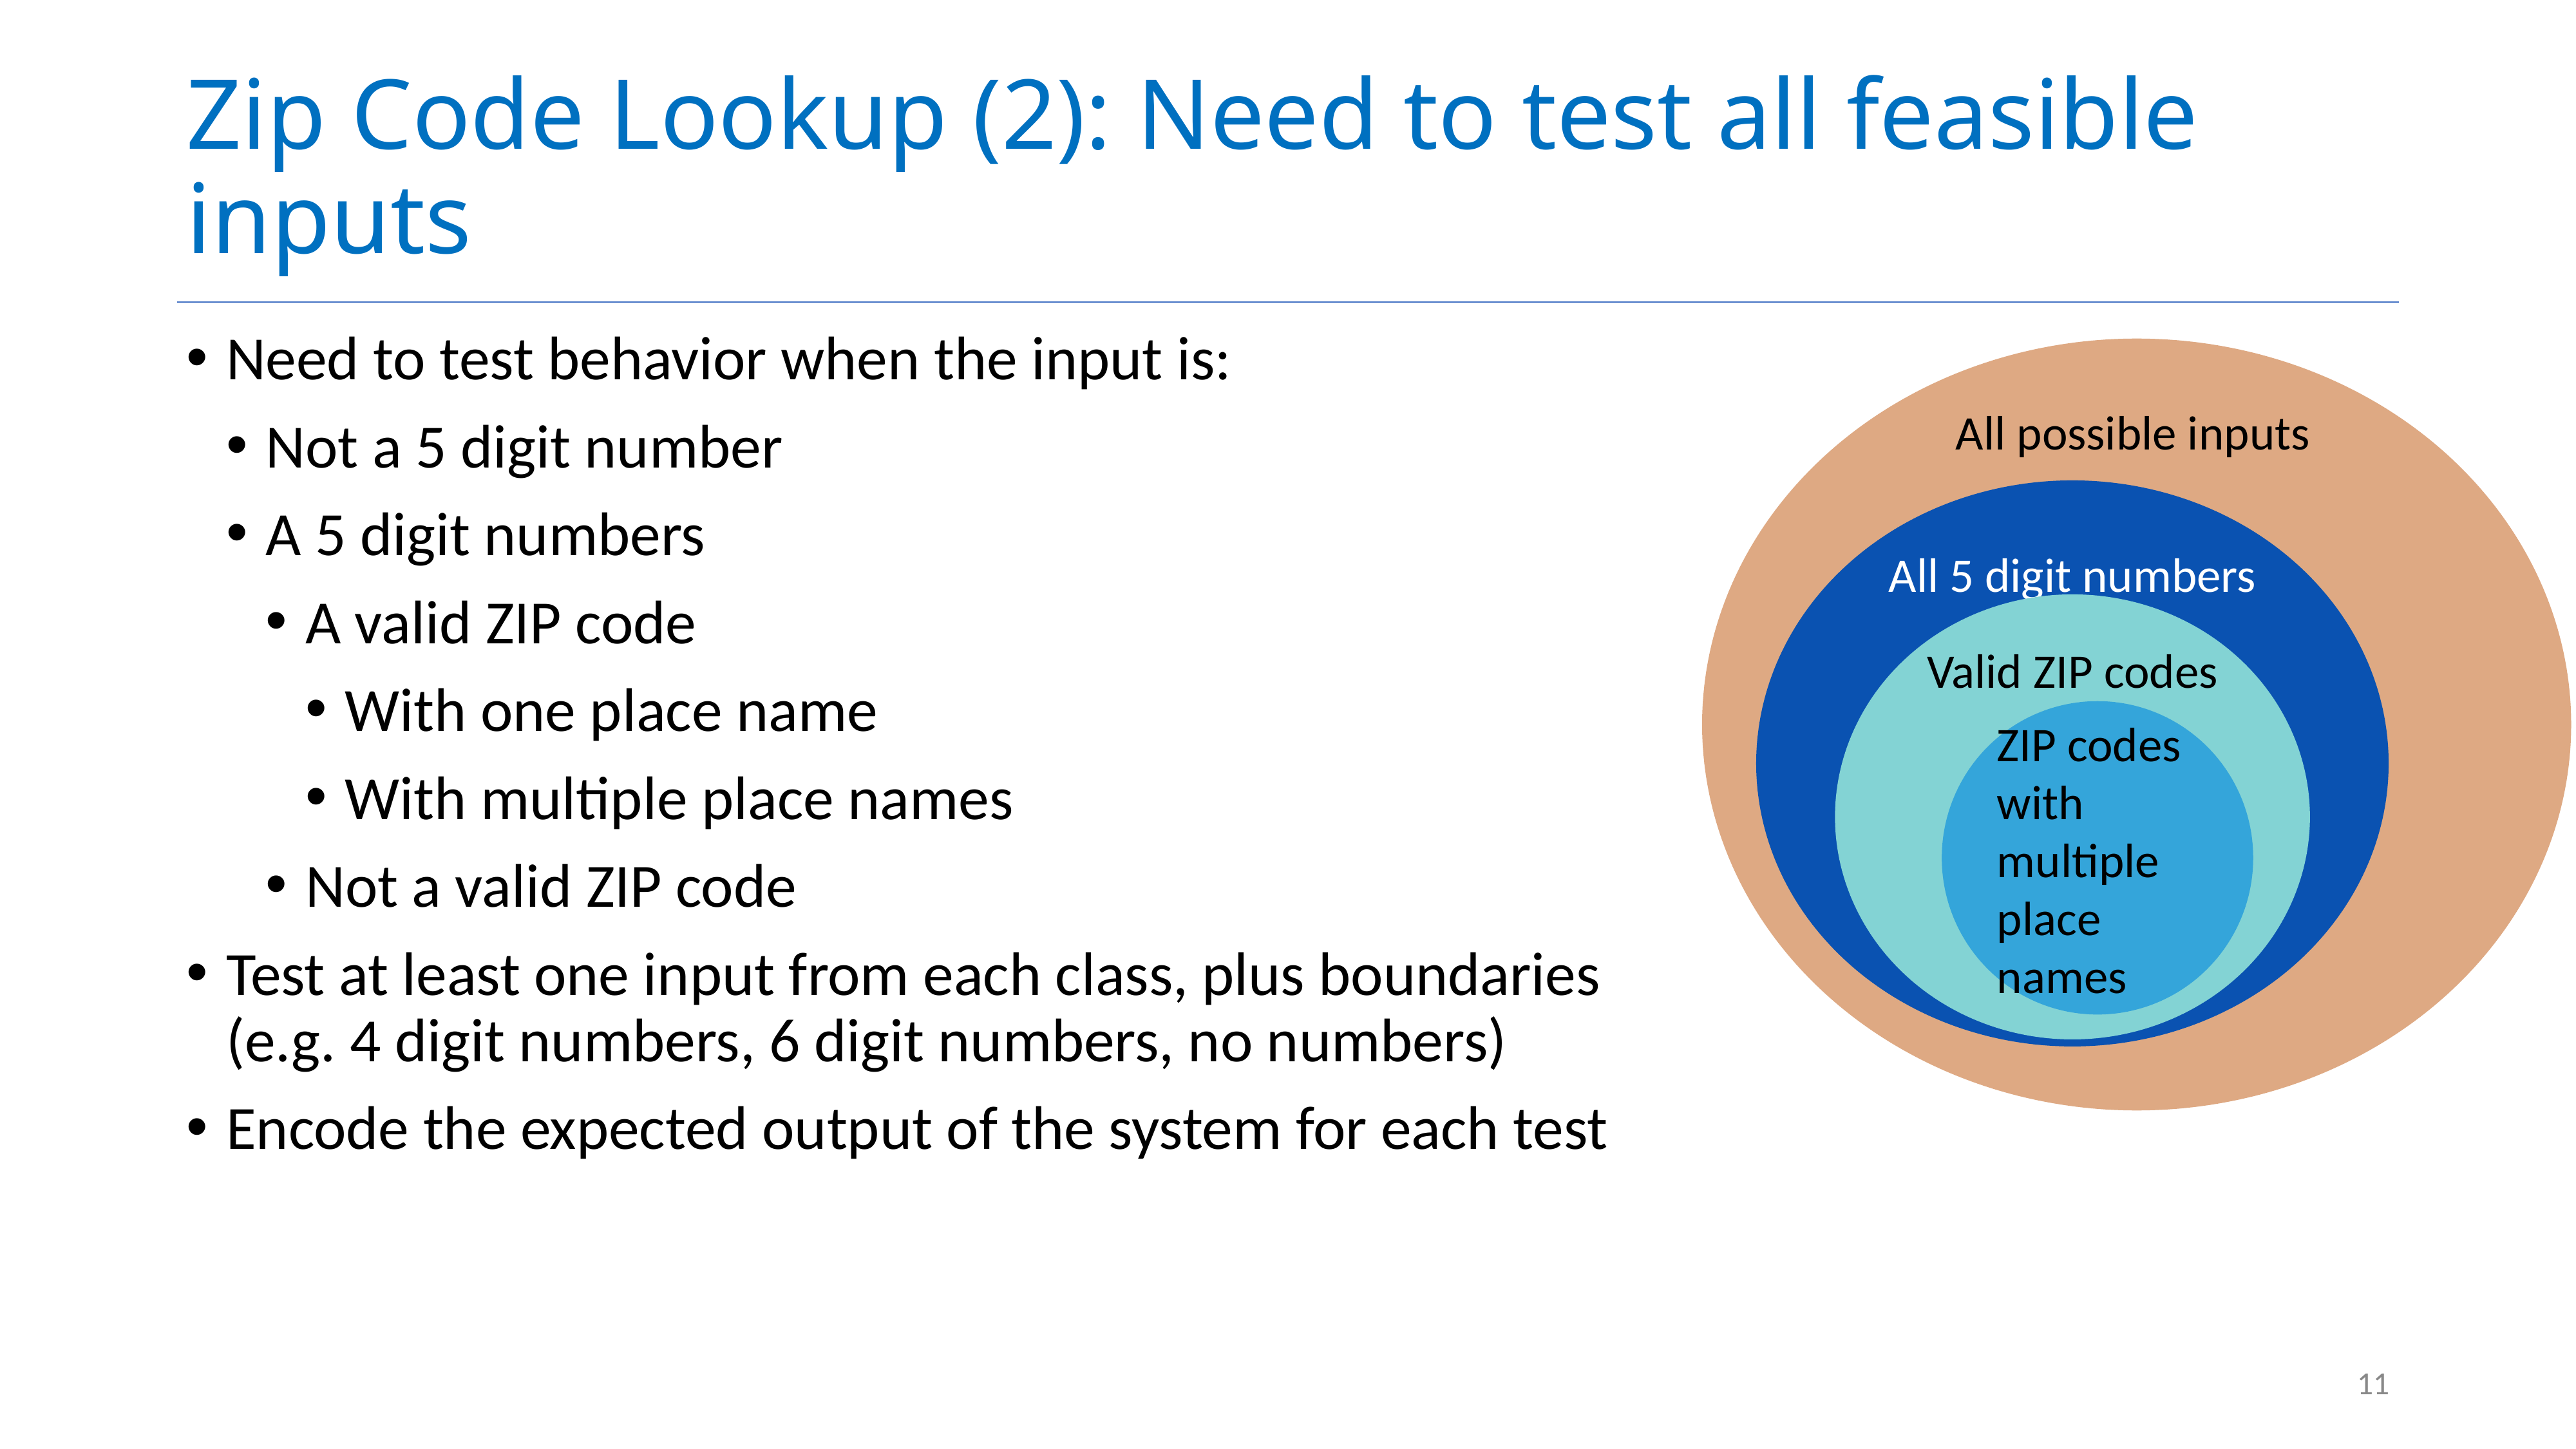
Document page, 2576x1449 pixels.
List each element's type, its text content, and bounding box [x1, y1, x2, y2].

title Zip Code Lookup (2): Need to test all feasible inputs [176, 3, 2511, 285]
text_box ZIP codes with multiple place names [1942, 701, 2253, 1015]
text_box All 5 digit numbers [1879, 534, 2266, 612]
text_box Valid ZIP codes [1917, 630, 2228, 708]
text_box All possible inputs [1946, 392, 2320, 469]
text_box [1835, 648, 2310, 1039]
text_box [1887, 480, 2258, 534]
text_box [1702, 338, 2571, 1111]
text_box [1944, 594, 2201, 630]
list Need to test behavior when the input is: Not a 5 digit number A 5 digit numbers A valid ZIP code With one place name With multiple place names Not a valid ZIP code Test at least one input from each class, plus boundaries (e.g. 4 digit numbers, 6 digit numbers, no numbers) Encode the expected output of the system for each test [176, 316, 1635, 1302]
text_box [1756, 540, 2389, 1046]
slide_number 11 [2344, 1355, 2400, 1408]
